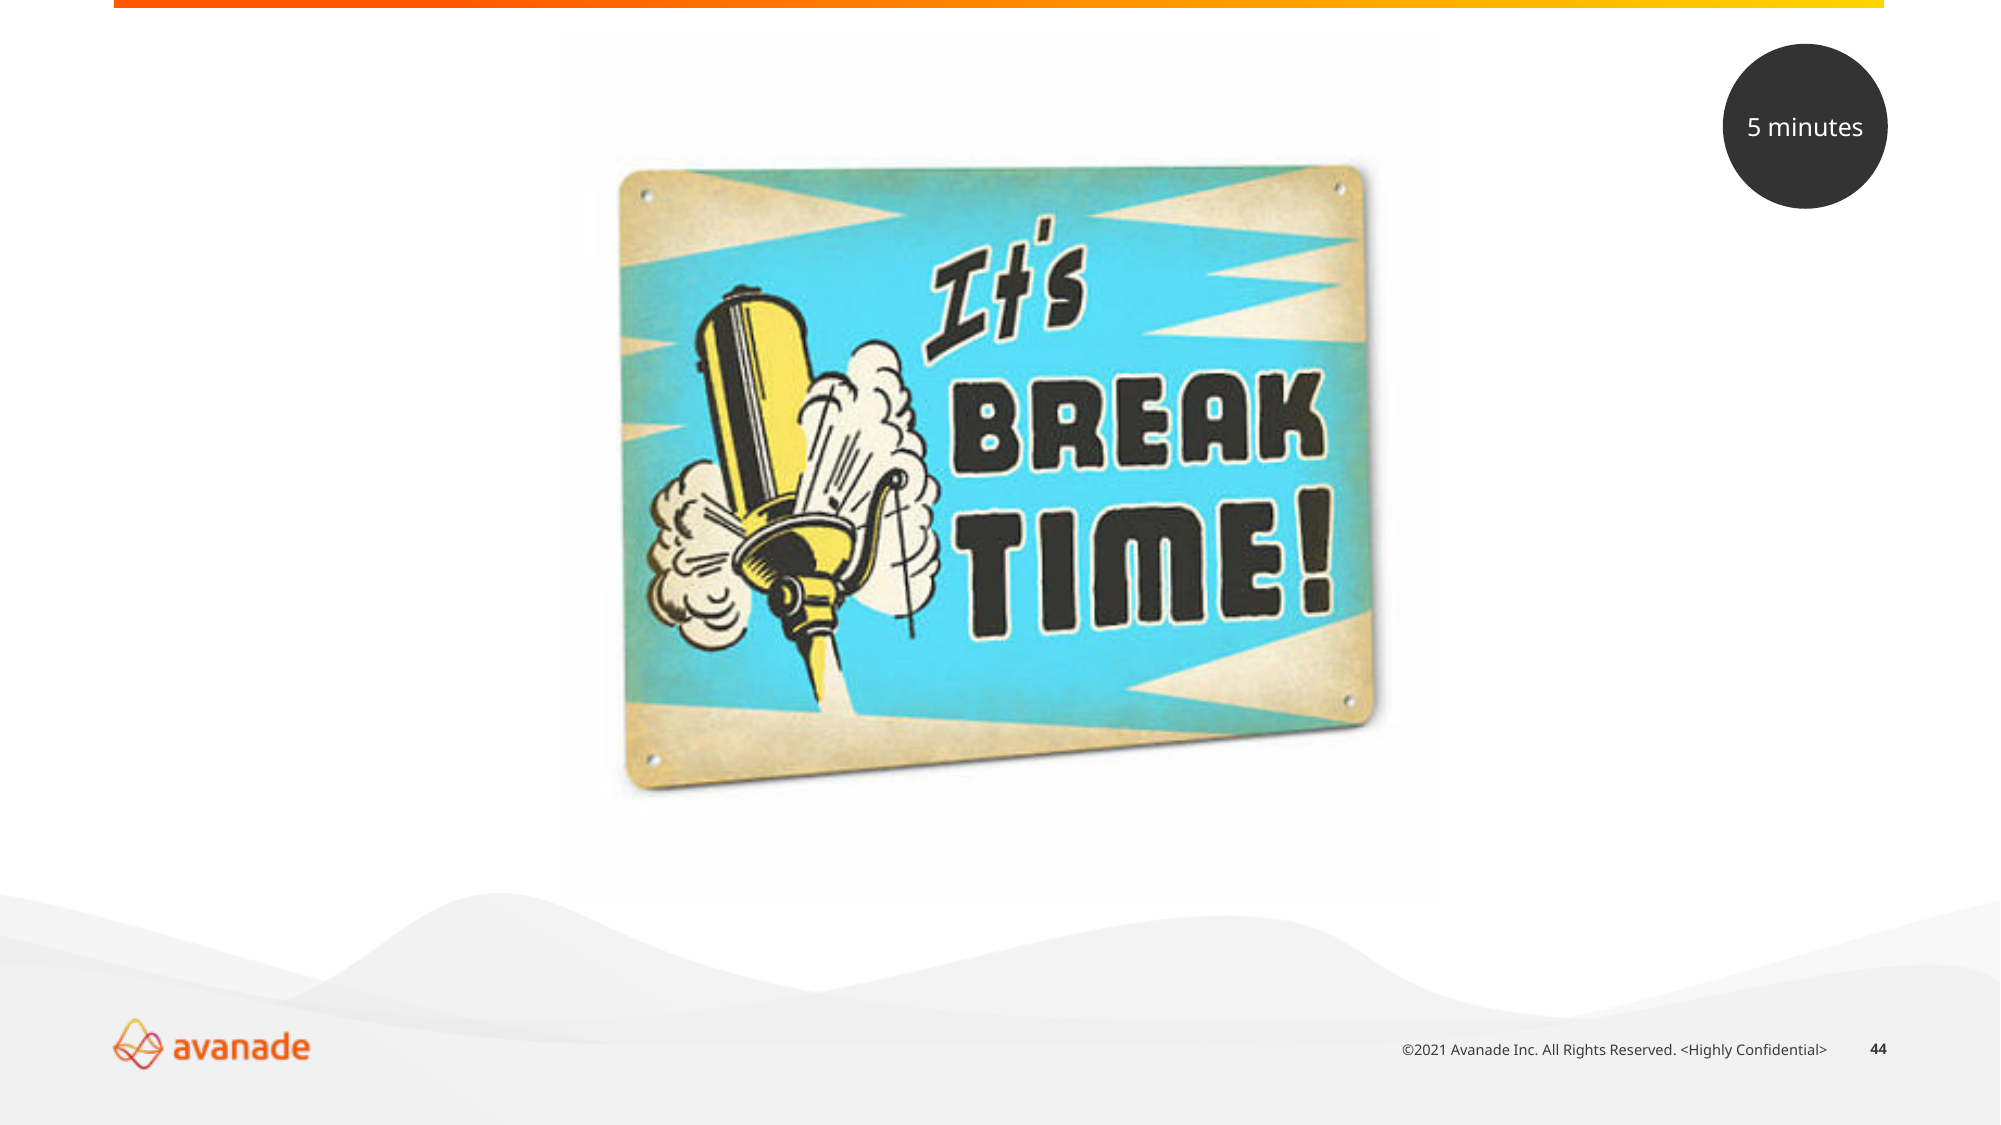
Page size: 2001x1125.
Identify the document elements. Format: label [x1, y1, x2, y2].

text_box [1724, 45, 1887, 208]
picture [0, 35, 2000, 1125]
